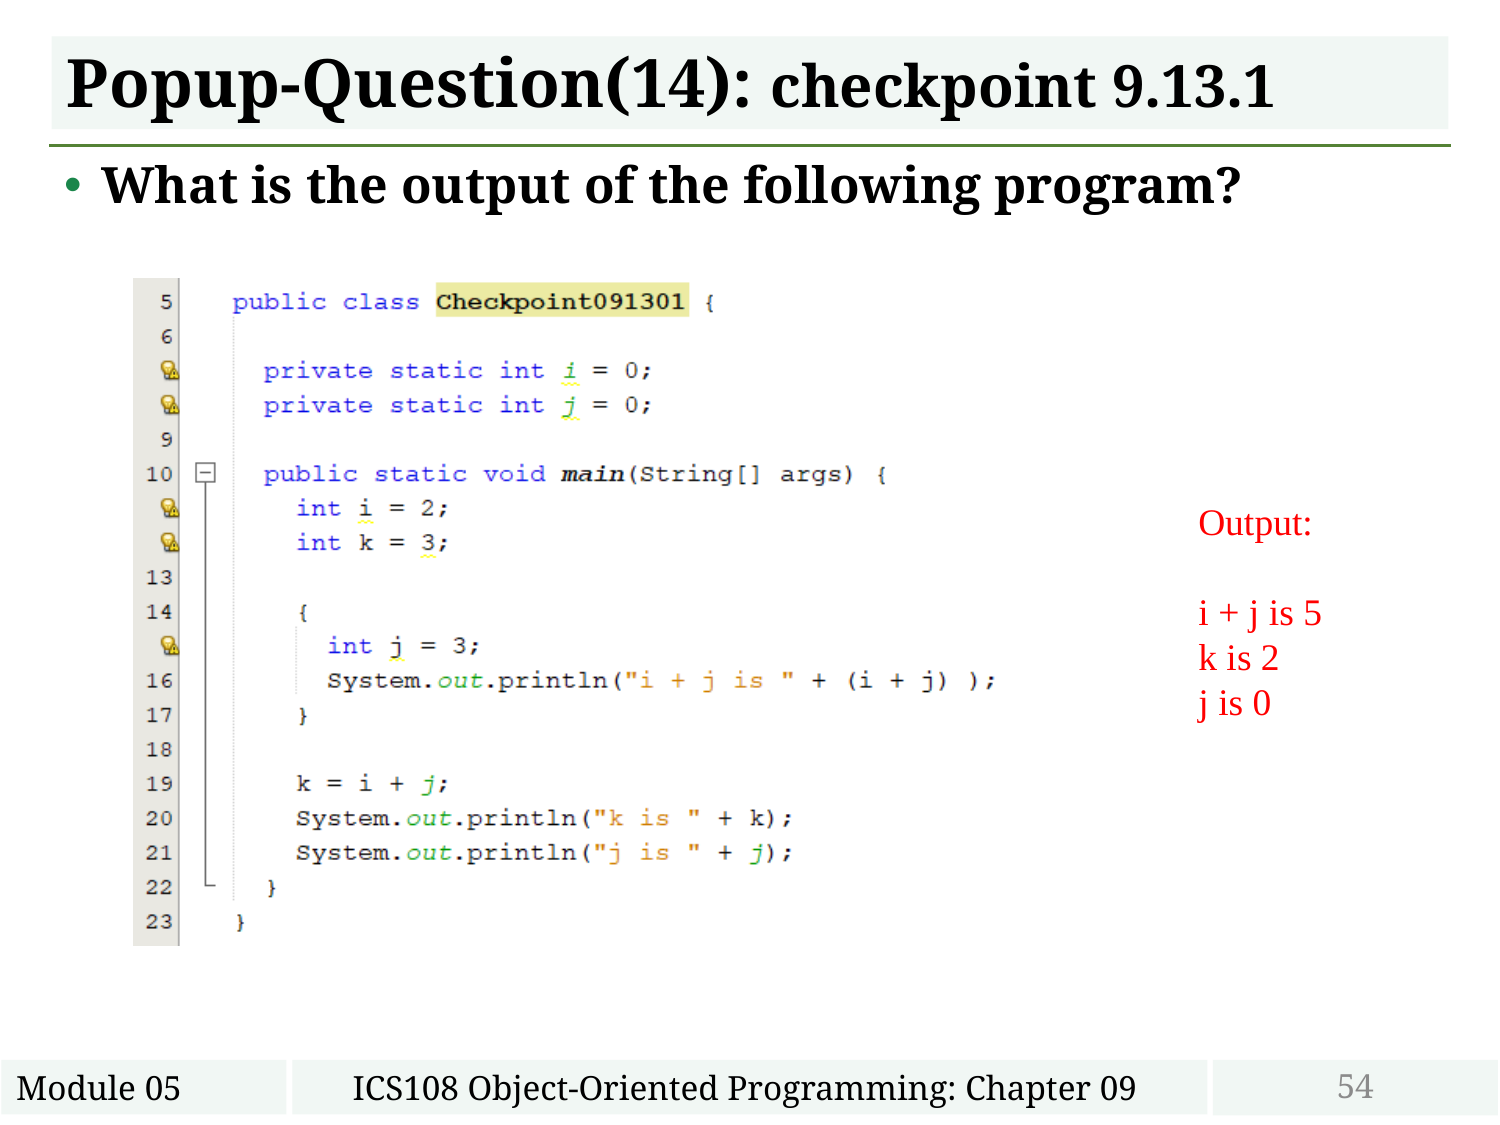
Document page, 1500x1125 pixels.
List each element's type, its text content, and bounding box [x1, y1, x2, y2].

title Popup-Question(14): checkpoint 9.13.1 [51, 36, 1449, 130]
picture [133, 278, 1046, 946]
text_box Output: i + j is 5 k is 2 j is 0 [1183, 490, 1386, 731]
slide_number 54 [1212, 1059, 1498, 1116]
list What is the output of the following program? [49, 153, 1451, 1044]
